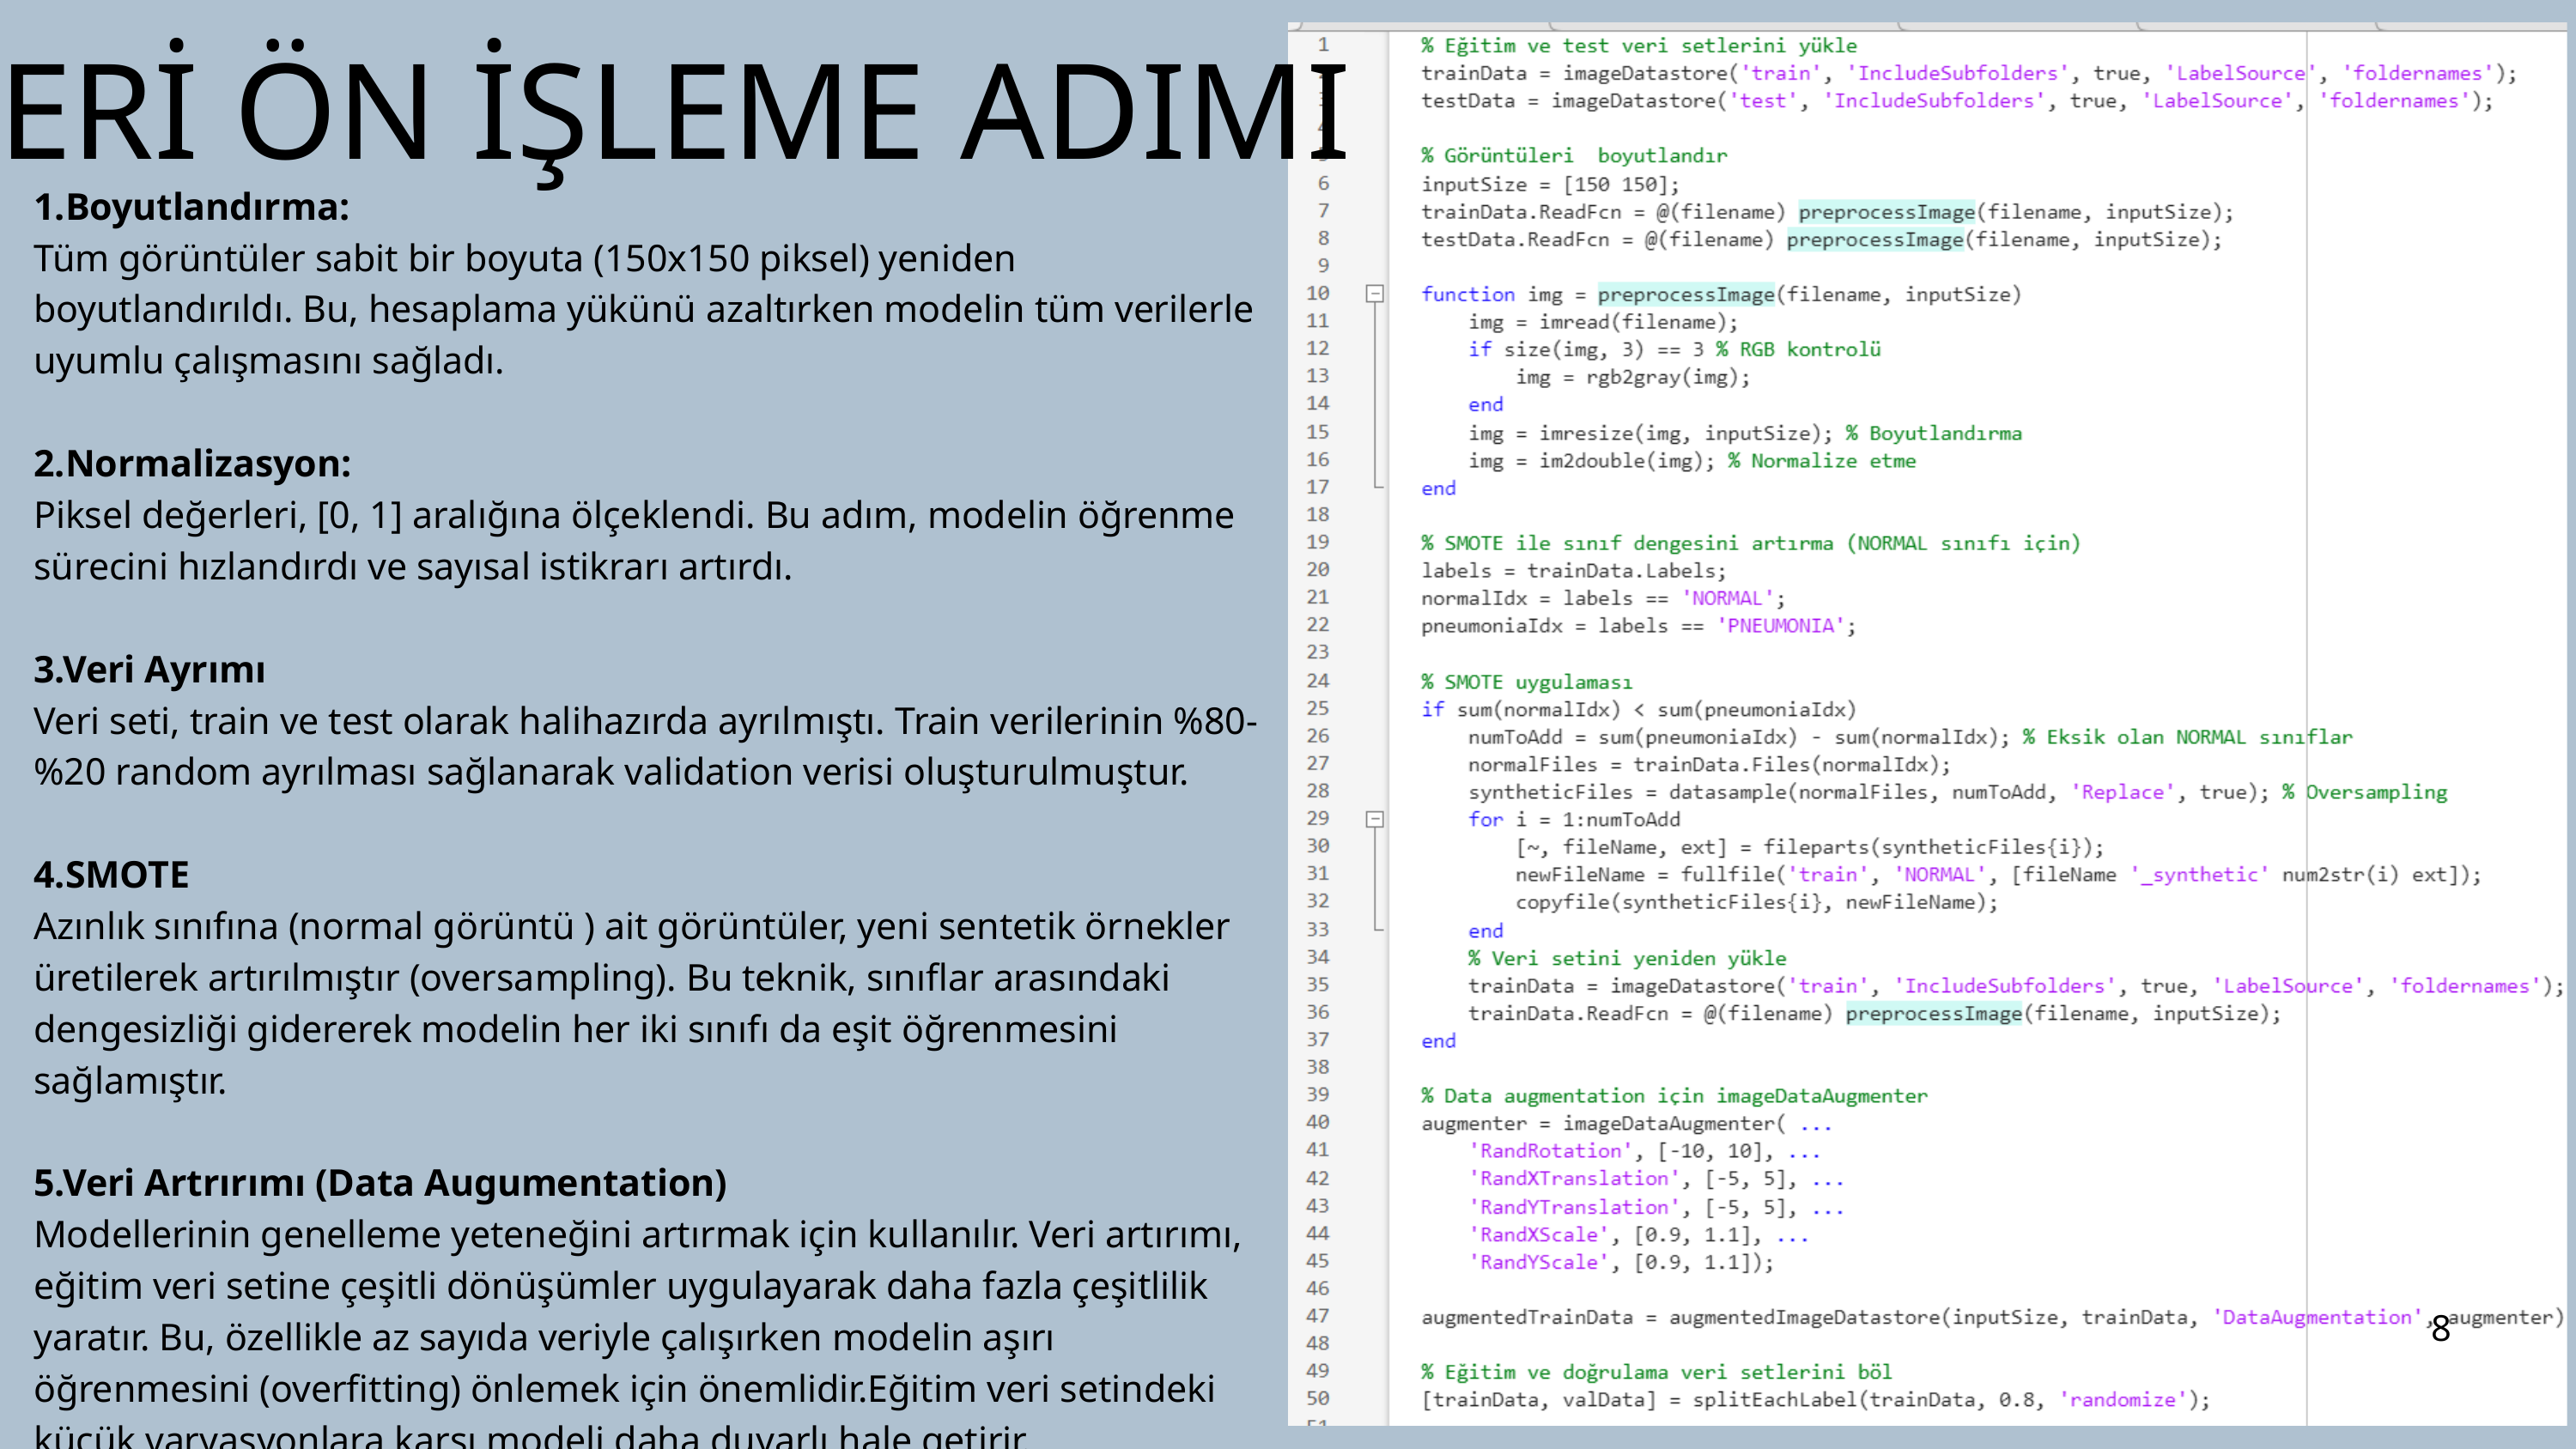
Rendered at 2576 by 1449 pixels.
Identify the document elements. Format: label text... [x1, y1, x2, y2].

text_box [1287, 22, 2567, 1426]
text_box 8 [2431, 1298, 2452, 1349]
text_box VERİ ÖN İŞLEME ADIMI [0, 0, 1377, 186]
text_box 1.Boyutlandırma: Tüm görüntüler sabit bir boyuta (150x150 piksel) yeniden boyutlandırıldı. Bu, hesaplama yükünü azaltırken modelin tüm verilerle uyumlu çalışmasını sağladı. 2.Normalizasyon: Piksel değerleri, [0, 1] aralığına ölçeklendi. Bu adım, modelin öğrenme sürecini hızlandırdı ve sayısal istikrarı artırdı. 3.Veri Ayrımı Veri seti, train ve test olarak halihazırda ayrılmıştı. Train verilerinin %80-%20 random ayrılması sağlanarak validation verisi oluşturulmuştur. 4.SMOTE Azınlık sınıfına (normal görüntü ) ait görüntüler, yeni sentetik örnekler üretilerek artırılmıştır (oversampling). Bu teknik, sınıflar arasındaki dengesizliği gidererek modelin her iki sınıfı da eşit öğrenmesini sağlamıştır. 5.Veri Artrırımı (Data Augumentation) Modellerinin genelleme yeteneğini artırmak için kullanılır. Veri artırımı, eğitim veri setine çeşitli dönüşümler uygulayarak daha fazla çeşitlilik yaratır. Bu, özellikle az sayıda veriyle çalışırken modelin aşırı öğrenmesini (overfitting) önlemek için önemlidir.Eğitim veri setindeki küçük varyasyonlara karşı modeli daha duyarlı hale getirir. [33, 186, 1275, 1449]
